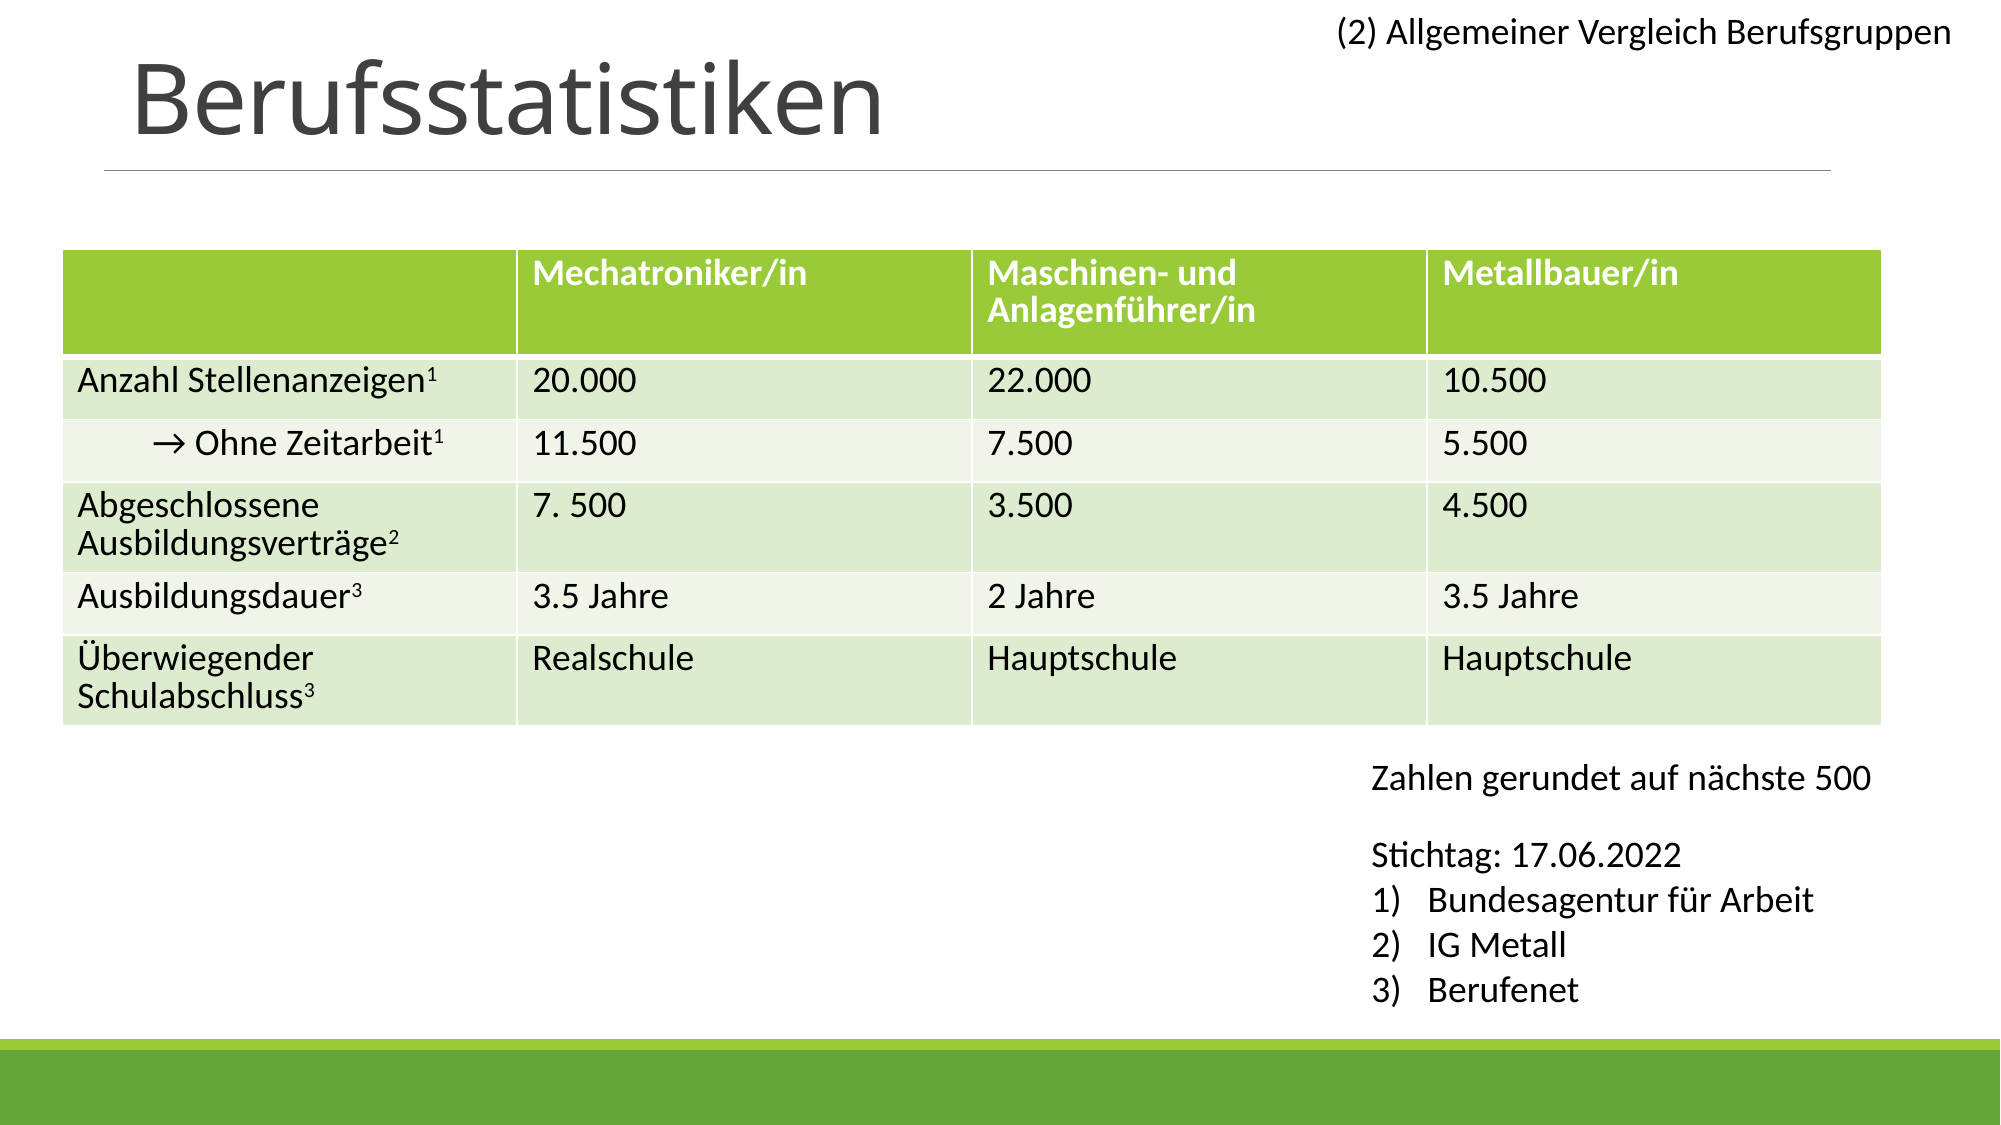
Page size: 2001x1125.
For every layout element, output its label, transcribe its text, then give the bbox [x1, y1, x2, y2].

table_cell 3.5 Jahre [1428, 573, 1881, 634]
table_cell 11.500 [518, 420, 971, 481]
table_cell 20.000 [518, 360, 971, 419]
title Berufsstatistiken [114, 47, 1830, 163]
text_box Zahlen gerundet auf nächste 500 [1356, 745, 2000, 805]
table_cell 22.000 [973, 360, 1426, 419]
table_header Metallbauer/in [1428, 250, 1881, 354]
text_box Stichtag: 17.06.2022 Bundesagentur für Arbeit IG Metall Berufenet [1356, 822, 2000, 1018]
table_cell → Ohne Zeitarbeit1 [63, 420, 516, 481]
table_cell Abgeschlossene Ausbildungsverträge2 [63, 483, 516, 572]
table_header [63, 250, 516, 354]
table_cell Realschule [518, 636, 971, 725]
table_cell 4.500 [1428, 483, 1881, 572]
table_cell Überwiegender Schulabschluss3 [63, 636, 516, 725]
table_cell 3.500 [973, 483, 1426, 572]
table_cell Hauptschule [973, 636, 1426, 725]
table_cell 3.5 Jahre [518, 573, 971, 634]
table_cell 2 Jahre [973, 573, 1426, 634]
table_cell 7.500 [973, 420, 1426, 481]
text_box (2) Allgemeiner Vergleich Berufsgruppen [1321, 0, 1989, 60]
table_header Mechatroniker/in [518, 250, 971, 354]
table_cell 10.500 [1428, 360, 1881, 419]
table_cell 7. 500 [518, 483, 971, 572]
table_cell 5.500 [1428, 420, 1881, 481]
table_cell Ausbildungsdauer3 [63, 573, 516, 634]
table_cell Anzahl Stellenanzeigen1 [63, 360, 516, 419]
table_cell Hauptschule [1428, 636, 1881, 725]
table_header Maschinen- und Anlagenführer/in [973, 250, 1426, 354]
